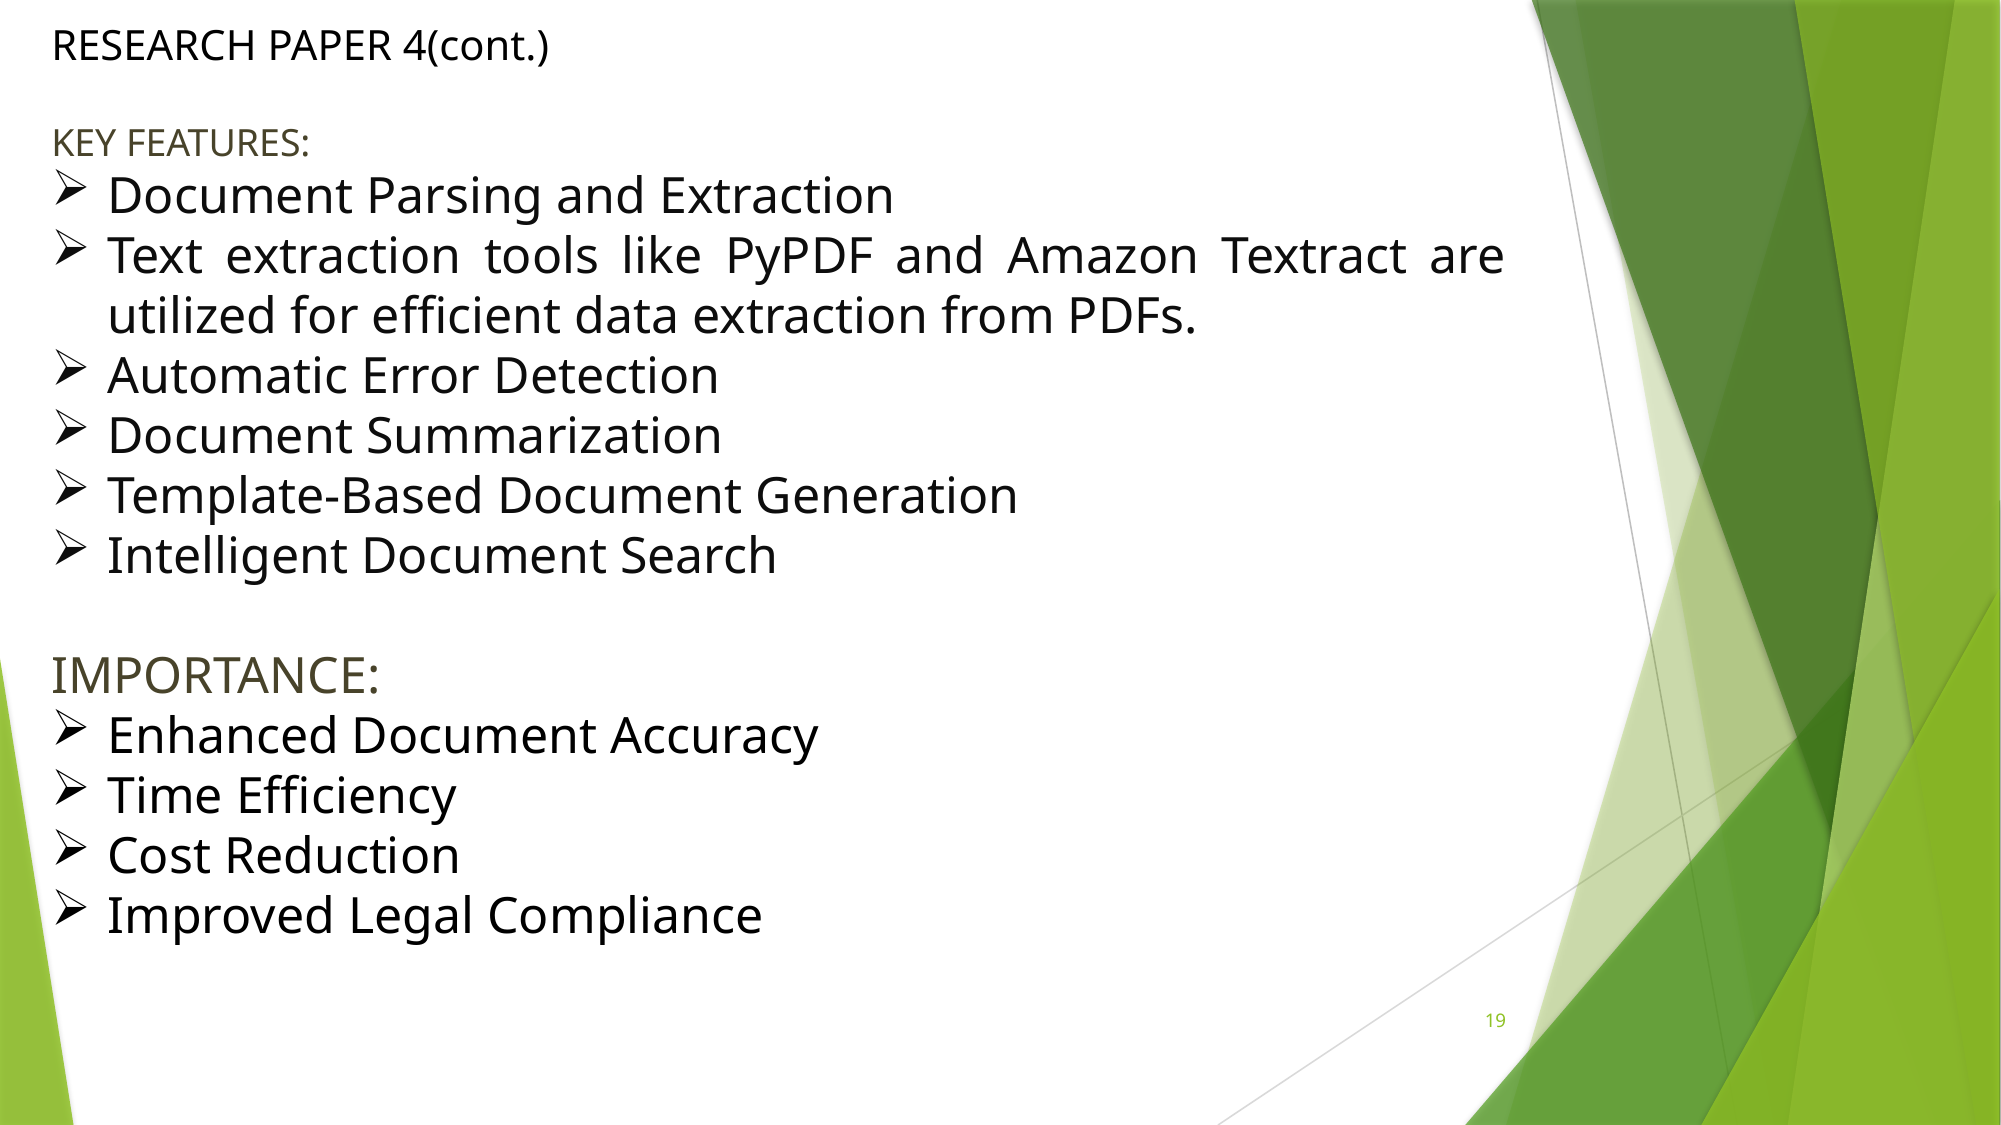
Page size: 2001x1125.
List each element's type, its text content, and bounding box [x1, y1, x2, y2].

slide_number 19 [1409, 991, 1522, 1051]
text_box RESEARCH PAPER 4(cont.) KEY FEATURES: Document Parsing and Extraction Text extraction tools like PyPDF and Amazon Textract are utilized for efficient data extraction from PDFs. Automatic Error Detection Document Summarization Template-Based Document Generation Intelligent Document Search IMPORTANCE: Enhanced Document Accuracy Time Efficiency Cost Reduction Improved Legal Compliance [36, 11, 1522, 952]
